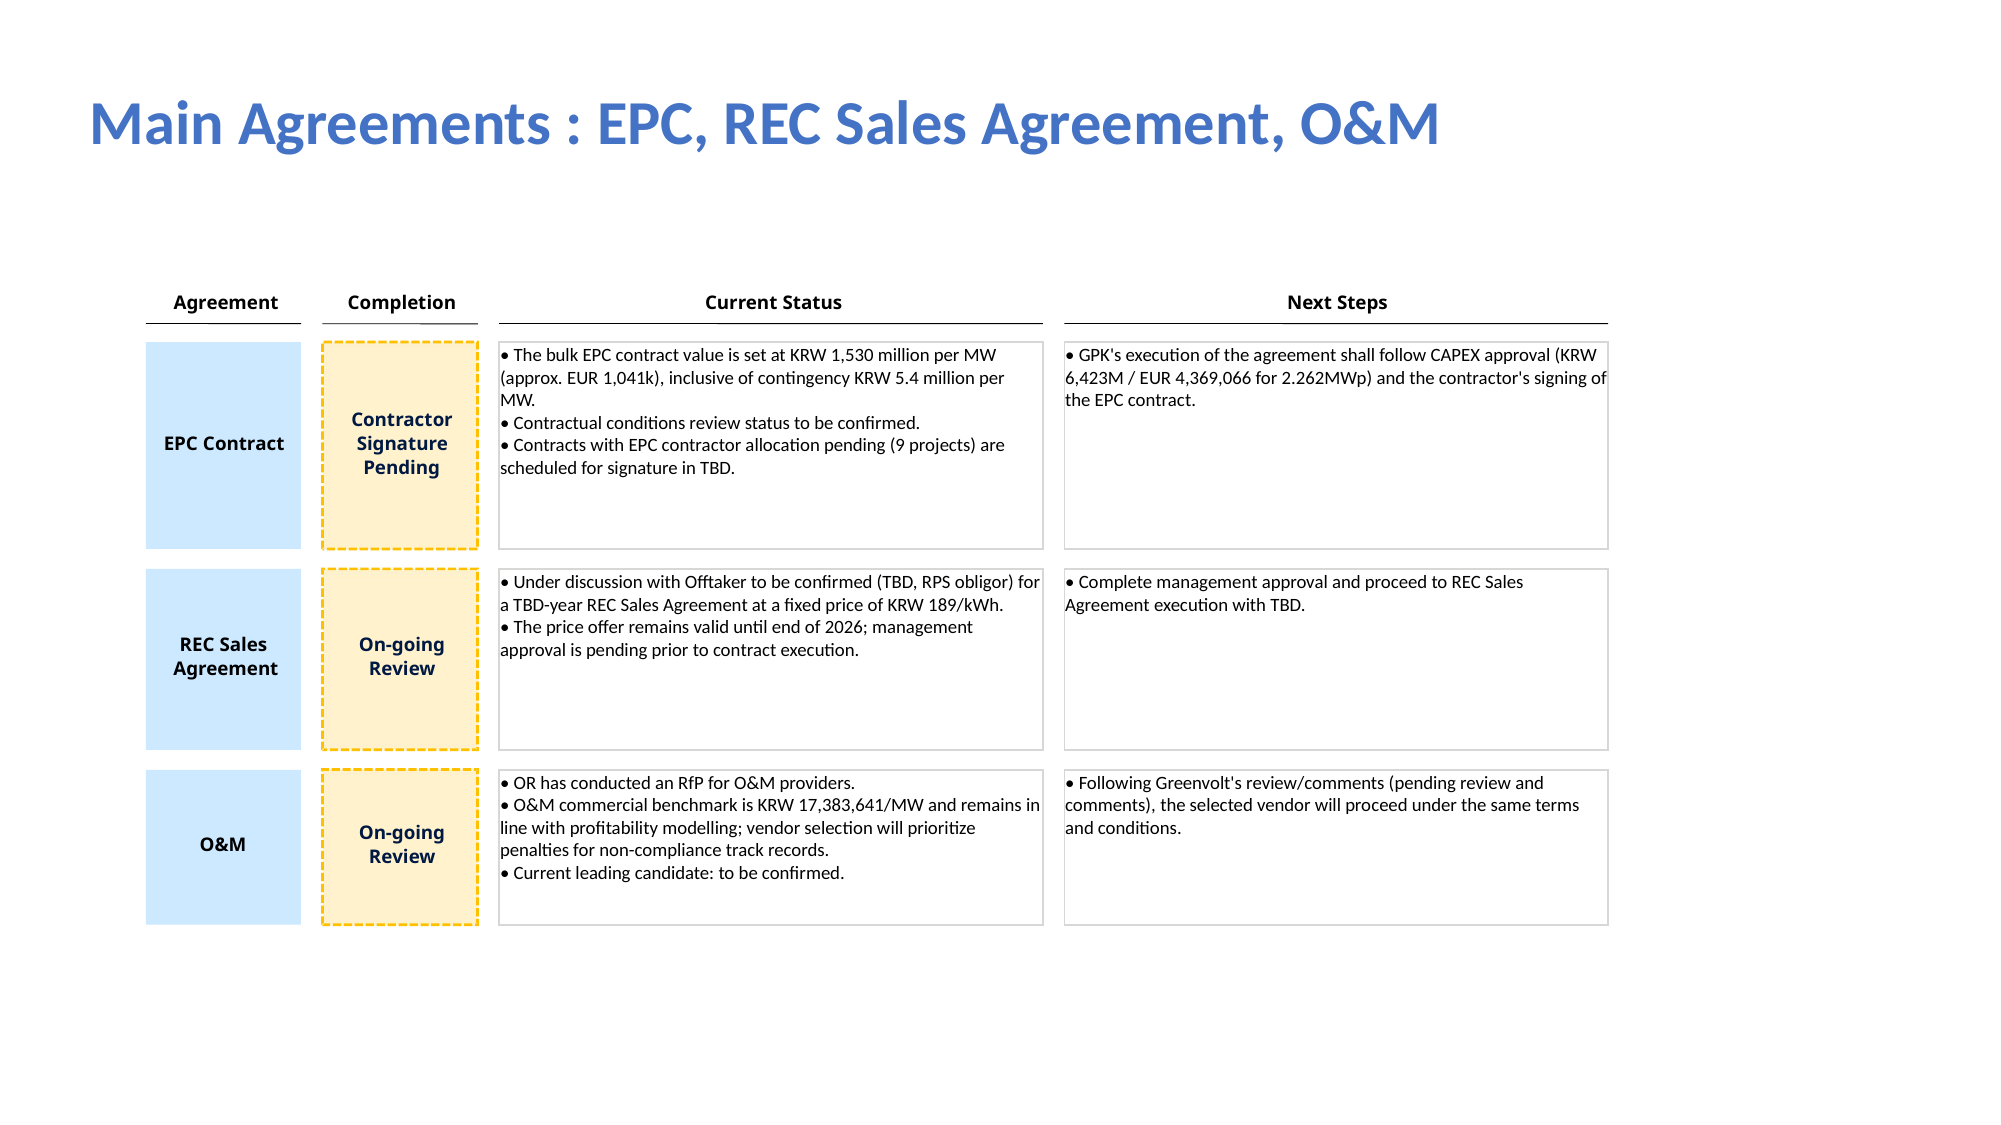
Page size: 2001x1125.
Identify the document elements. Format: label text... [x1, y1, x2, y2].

picture [321, 568, 479, 752]
text_box • The bulk EPC contract value is set at KRW 1,530 million per MW (approx. EUR 1,041k), inclusive of contingency KRW 5.4 million per MW. • Contractual conditions review status to be confirmed. • Contracts with EPC contractor allocation pending (9 projects) are scheduled for signature in TBD. [499, 342, 1043, 549]
text_box • Following Greenvolt's review/comments (pending review and comments), the selected vendor will proceed under the same terms and conditions. [1064, 769, 1608, 925]
text_box Current Status [705, 290, 851, 318]
text_box • Complete management approval and proceed to REC Sales Agreement execution with TBD. [1064, 568, 1608, 750]
text_box REC Sales [179, 633, 273, 657]
text_box [145, 568, 301, 750]
text_box [145, 342, 301, 549]
text_box Main Agreements : EPC, REC Sales Agreement, O&M [75, 75, 1925, 165]
text_box Next Steps [1287, 290, 1395, 318]
text_box [498, 772, 1040, 818]
picture [321, 768, 479, 926]
text_box • OR has conducted an RfP for O&M providers. • O&M commercial benchmark is KRW 17,383,641/MW and remains in line with profitability modelling; vendor selection will prioritize penalties for non-compliance track records. • Current leading candidate: to be confirmed. [499, 769, 1043, 925]
text_box [1064, 567, 1606, 613]
text_box EPC Contract [163, 431, 293, 459]
text_box [145, 769, 301, 925]
text_box [498, 567, 1040, 613]
text_box Completion [347, 290, 463, 318]
text_box [1065, 769, 1607, 815]
text_box [1064, 342, 1606, 387]
text_box Agreement [173, 290, 286, 318]
picture [321, 341, 479, 550]
text_box [498, 342, 1040, 387]
text_box O&M [199, 833, 250, 860]
text_box Agreement [173, 657, 286, 684]
text_box • GPK's execution of the agreement shall follow CAPEX approval (KRW 6,423M / EUR 4,369,066 for 2.262MWp) and the contractor's signing of the EPC contract. [1064, 342, 1608, 549]
text_box • Under discussion with Offtaker to be confirmed (TBD, RPS obligor) for a TBD-year REC Sales Agreement at a fixed price of KRW 189/kWh. • The price offer remains valid until end of 2026; management approval is pending prior to contract execution. [499, 568, 1043, 750]
